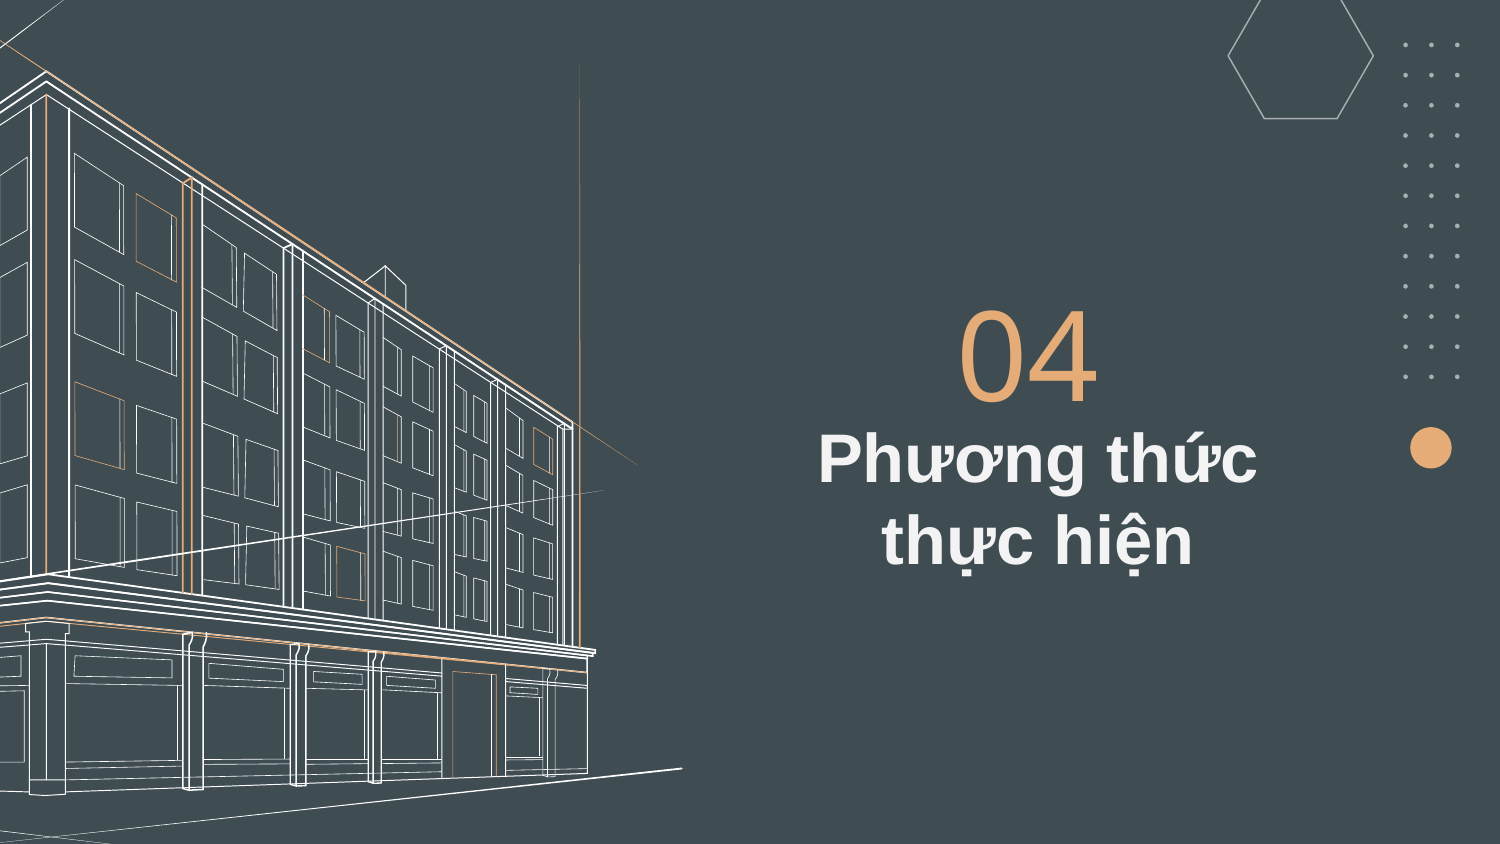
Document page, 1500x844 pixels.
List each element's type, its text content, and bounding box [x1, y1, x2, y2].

text_box [1410, 427, 1452, 469]
text_box [1227, 0, 1375, 120]
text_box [1401, 42, 1460, 380]
title 04 [886, 293, 1169, 409]
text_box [0, 0, 683, 844]
title Phương thức thực hiện [798, 387, 1278, 606]
